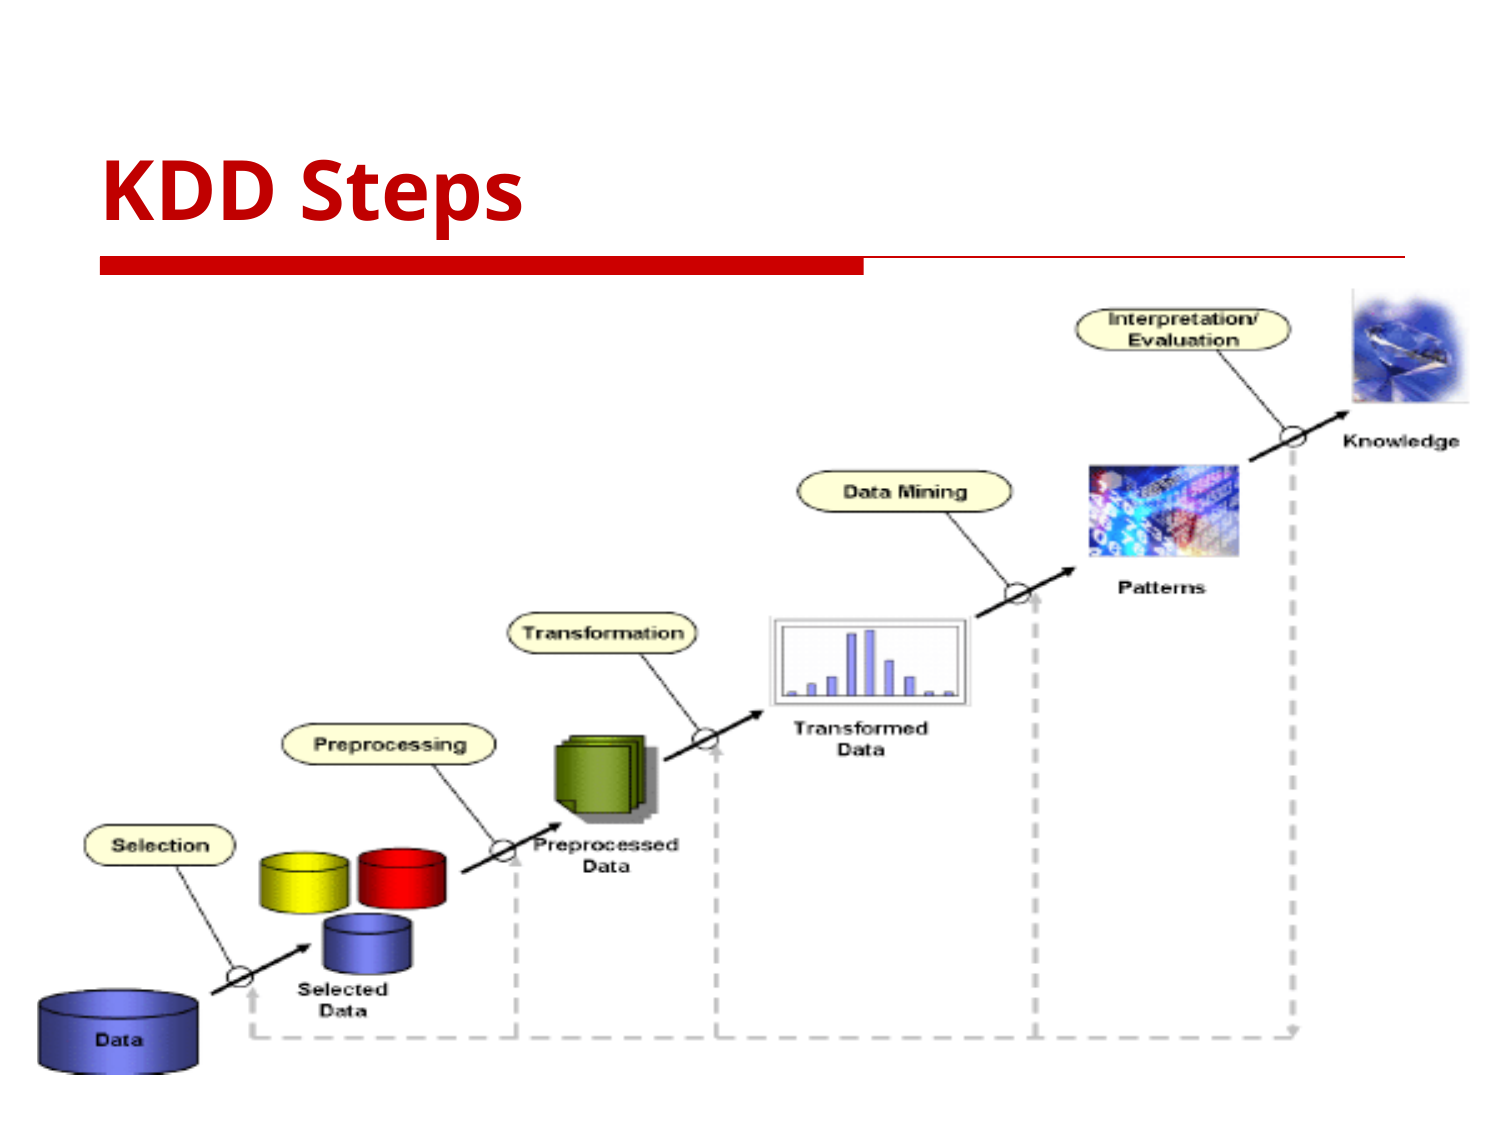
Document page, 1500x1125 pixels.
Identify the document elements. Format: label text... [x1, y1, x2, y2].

picture [37, 287, 1476, 1076]
title KDD Steps [99, 137, 861, 242]
